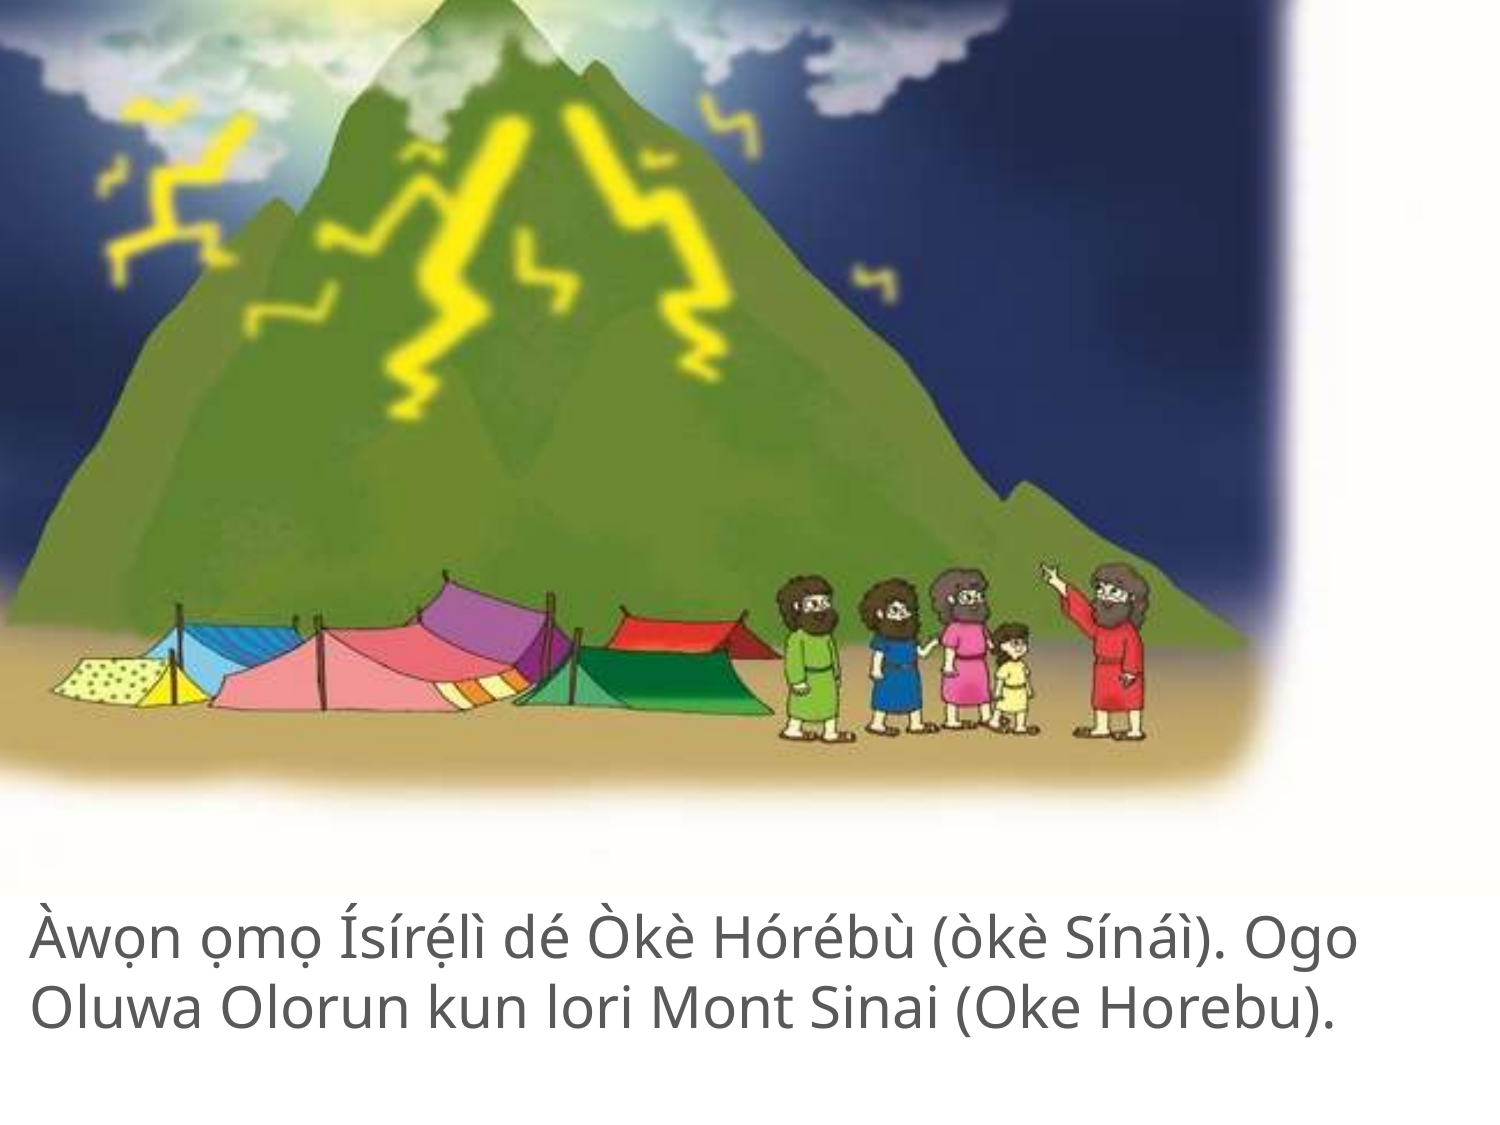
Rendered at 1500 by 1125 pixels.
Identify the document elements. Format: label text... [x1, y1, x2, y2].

text_box Àwọn ọmọ Ísírẹ́lì dé Òkè Hórébù (òkè Sínáì). Ogo Oluwa Olorun kun lori Mont Sinai (Oke Horebu). [14, 902, 1486, 1048]
picture [0, 0, 1500, 894]
